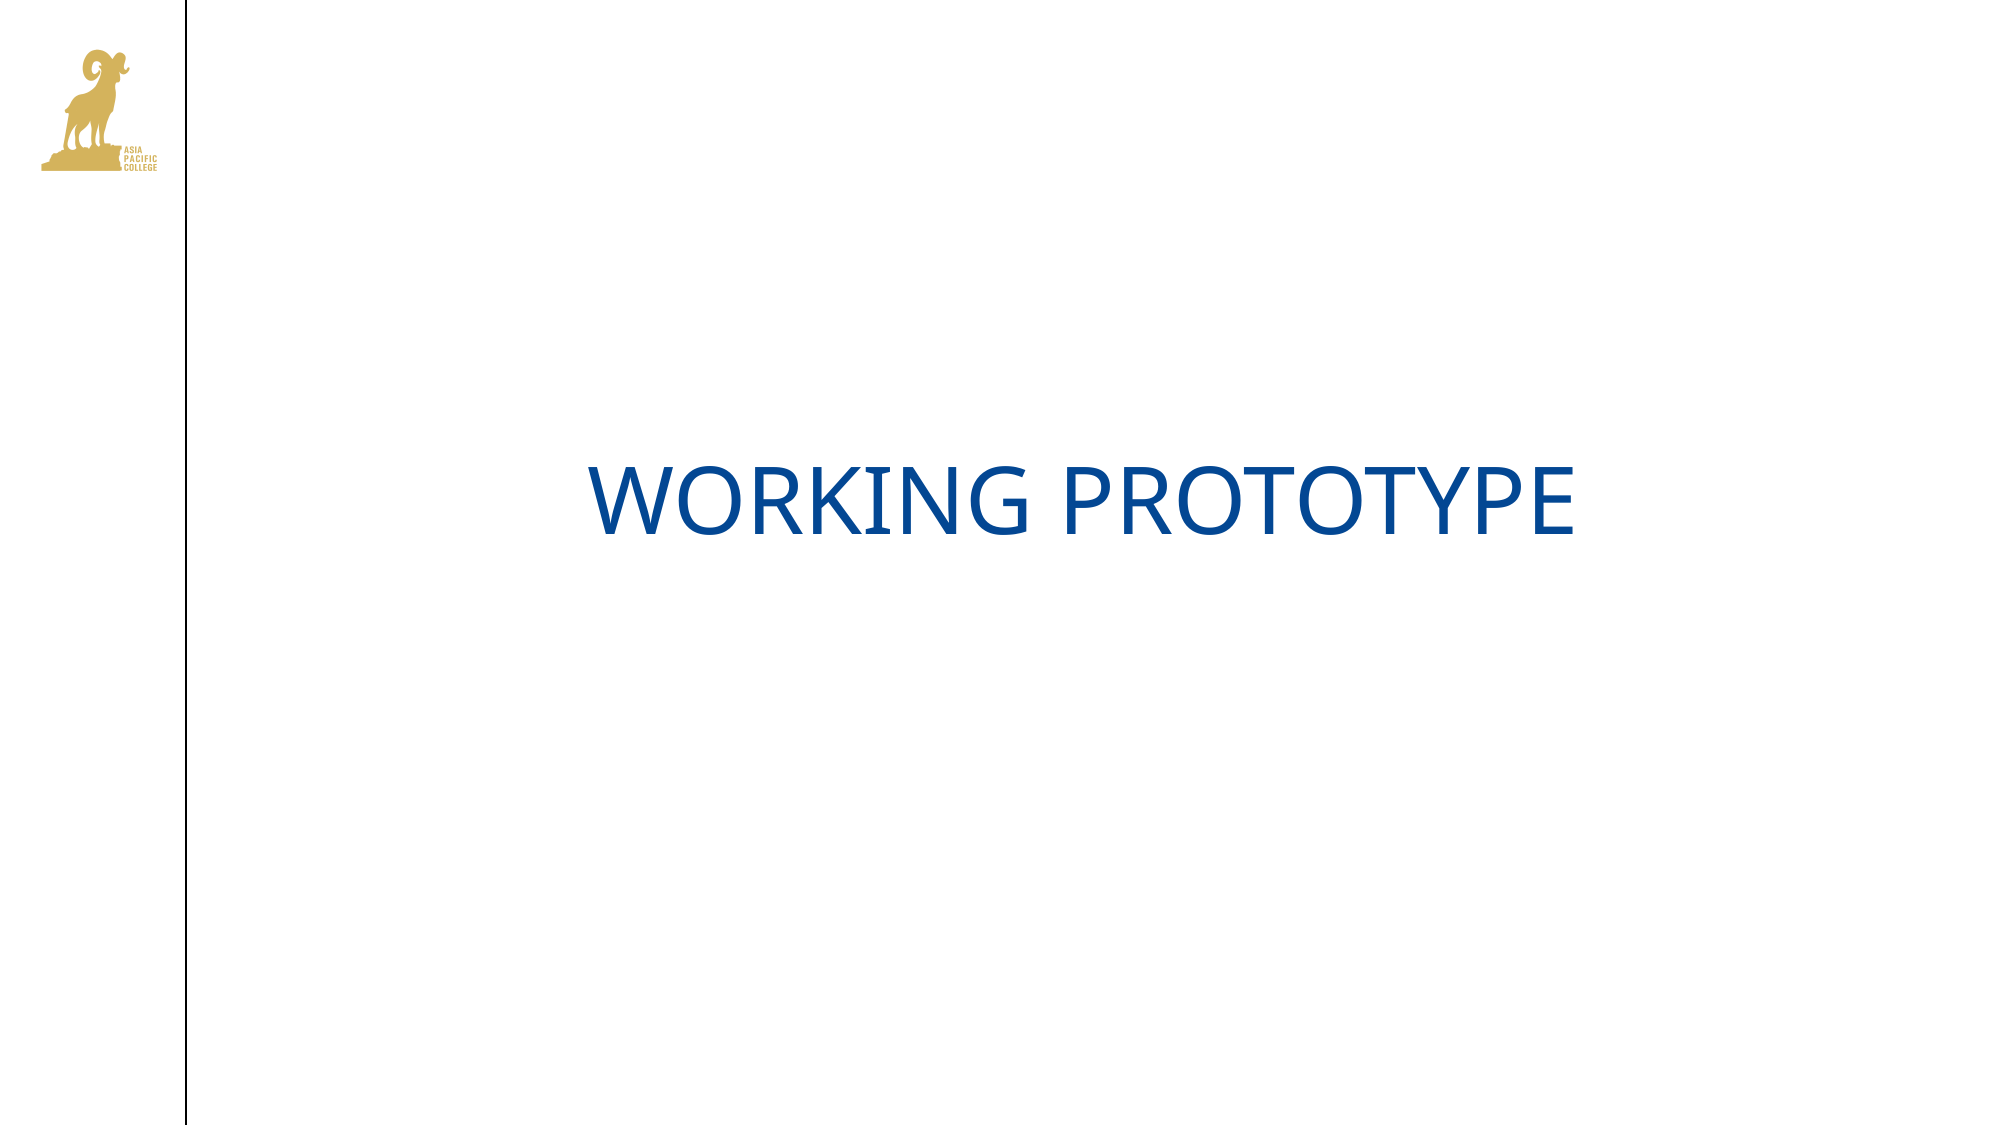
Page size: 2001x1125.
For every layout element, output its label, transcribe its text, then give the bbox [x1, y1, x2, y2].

title Working prototype [587, 398, 2000, 563]
picture [32, 43, 166, 177]
